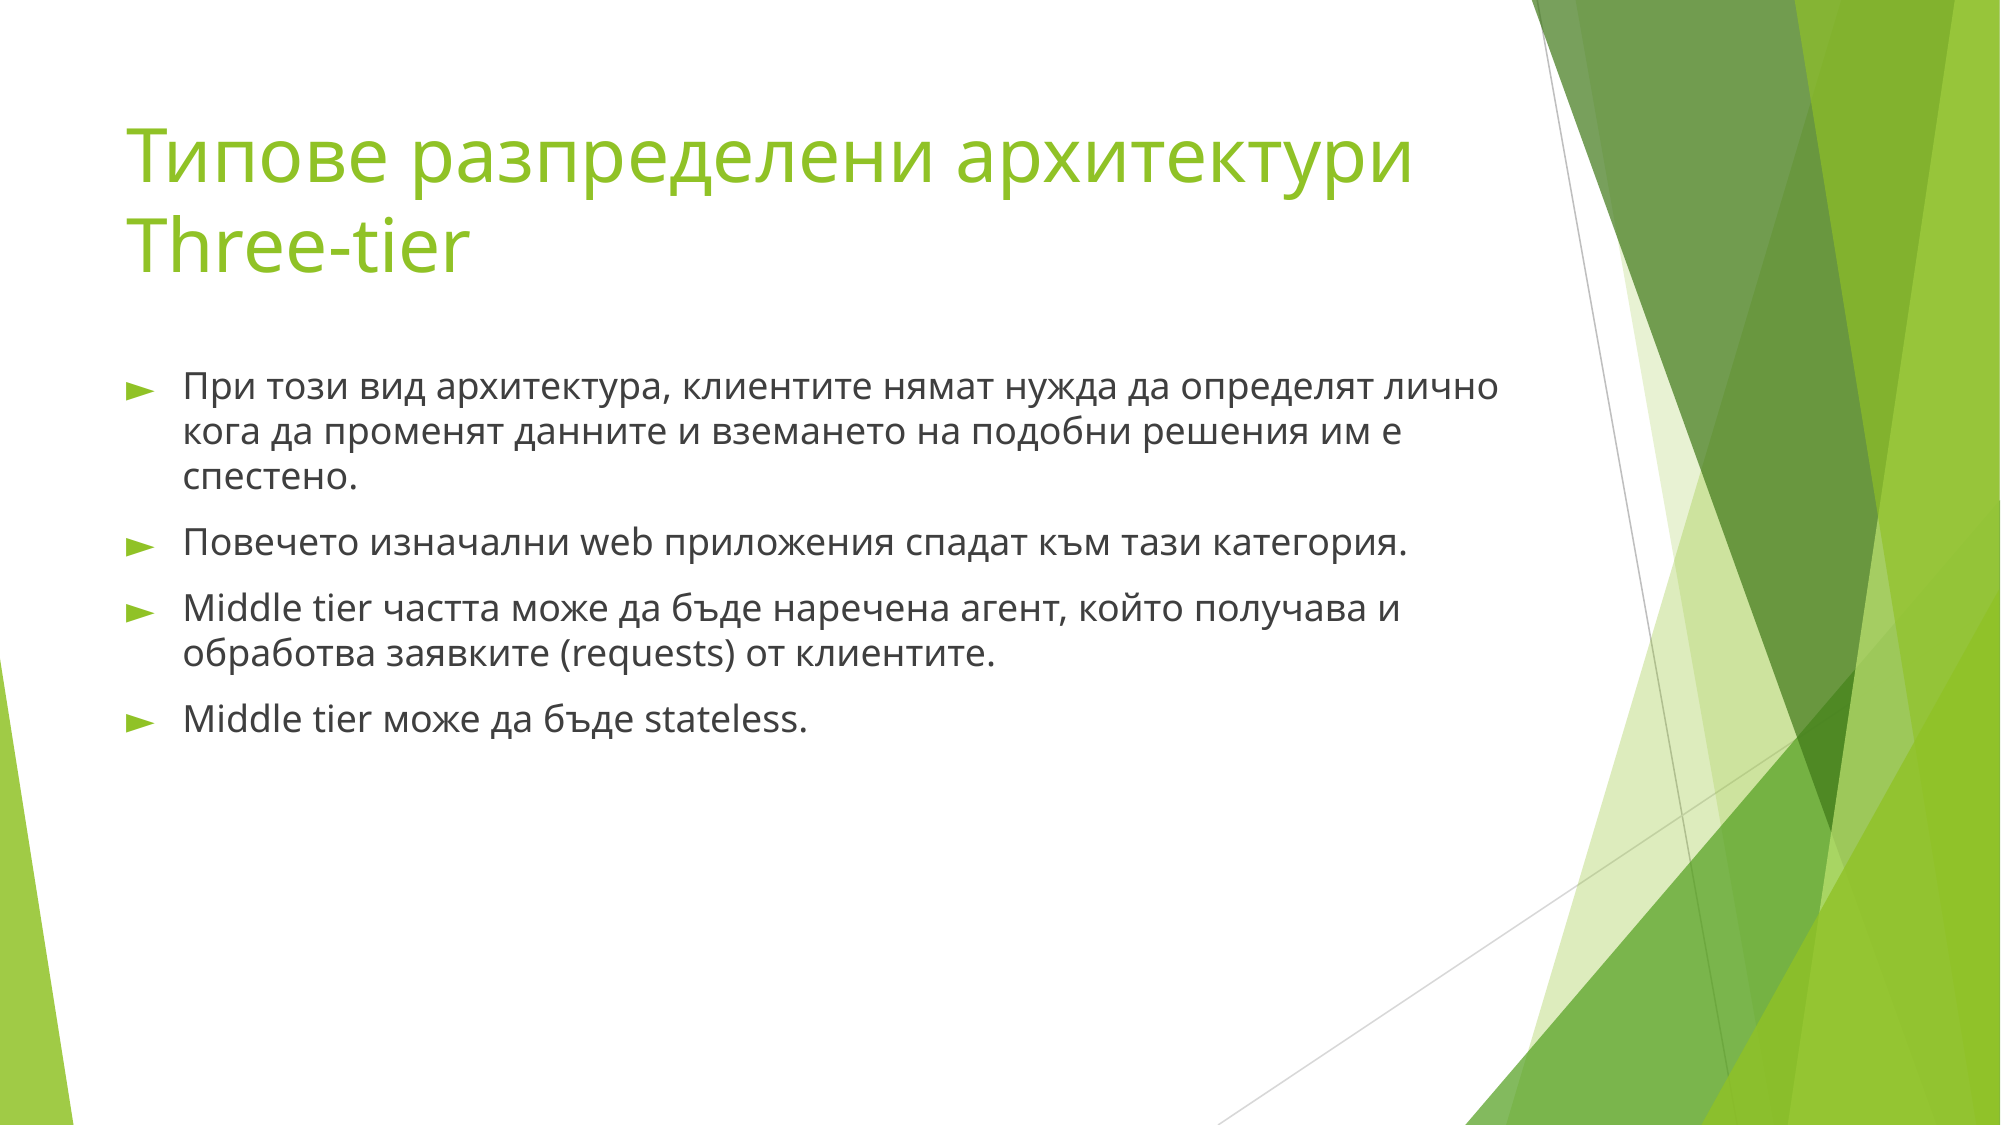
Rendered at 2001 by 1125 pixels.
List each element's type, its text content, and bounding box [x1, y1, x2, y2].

title Типове разпределени архитектури Three-tier [111, 99, 1522, 317]
list При този вид архитектура, клиентите нямат нужда да определят лично кога да променят данните и вземането на подобни решения им е спестено. Повечето изначални web приложения спадат към тази категория. Middle tier частта може да бъде наречена агент, който получава и обработва заявките (requests) от клиентите. Middle tier може да бъде stateless. [111, 354, 1522, 992]
